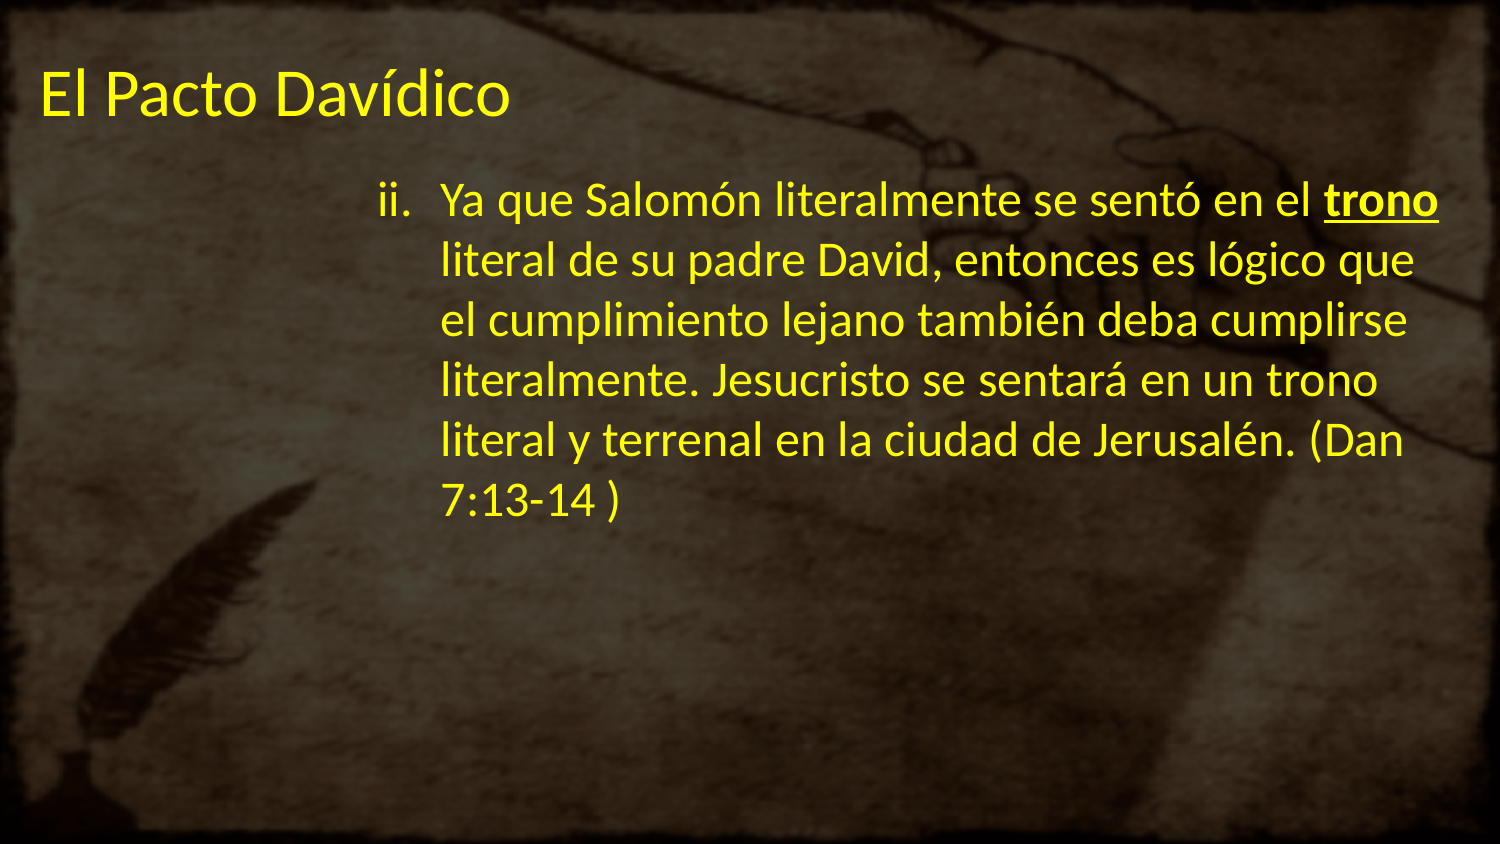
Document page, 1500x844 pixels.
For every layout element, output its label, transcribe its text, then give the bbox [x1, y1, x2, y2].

picture [0, 0, 1500, 844]
list Ya que Salomón literalmente se sentó en el trono literal de su padre David, entonces es lógico que el cumplimiento lejano también deba cumplirse literalmente. Jesucristo se sentará en un trono literal y terrenal en la ciudad de Jerusalén. (Dan 7:13-14 ) [24, 160, 1475, 825]
title El Pacto Davídico [24, 18, 1475, 160]
